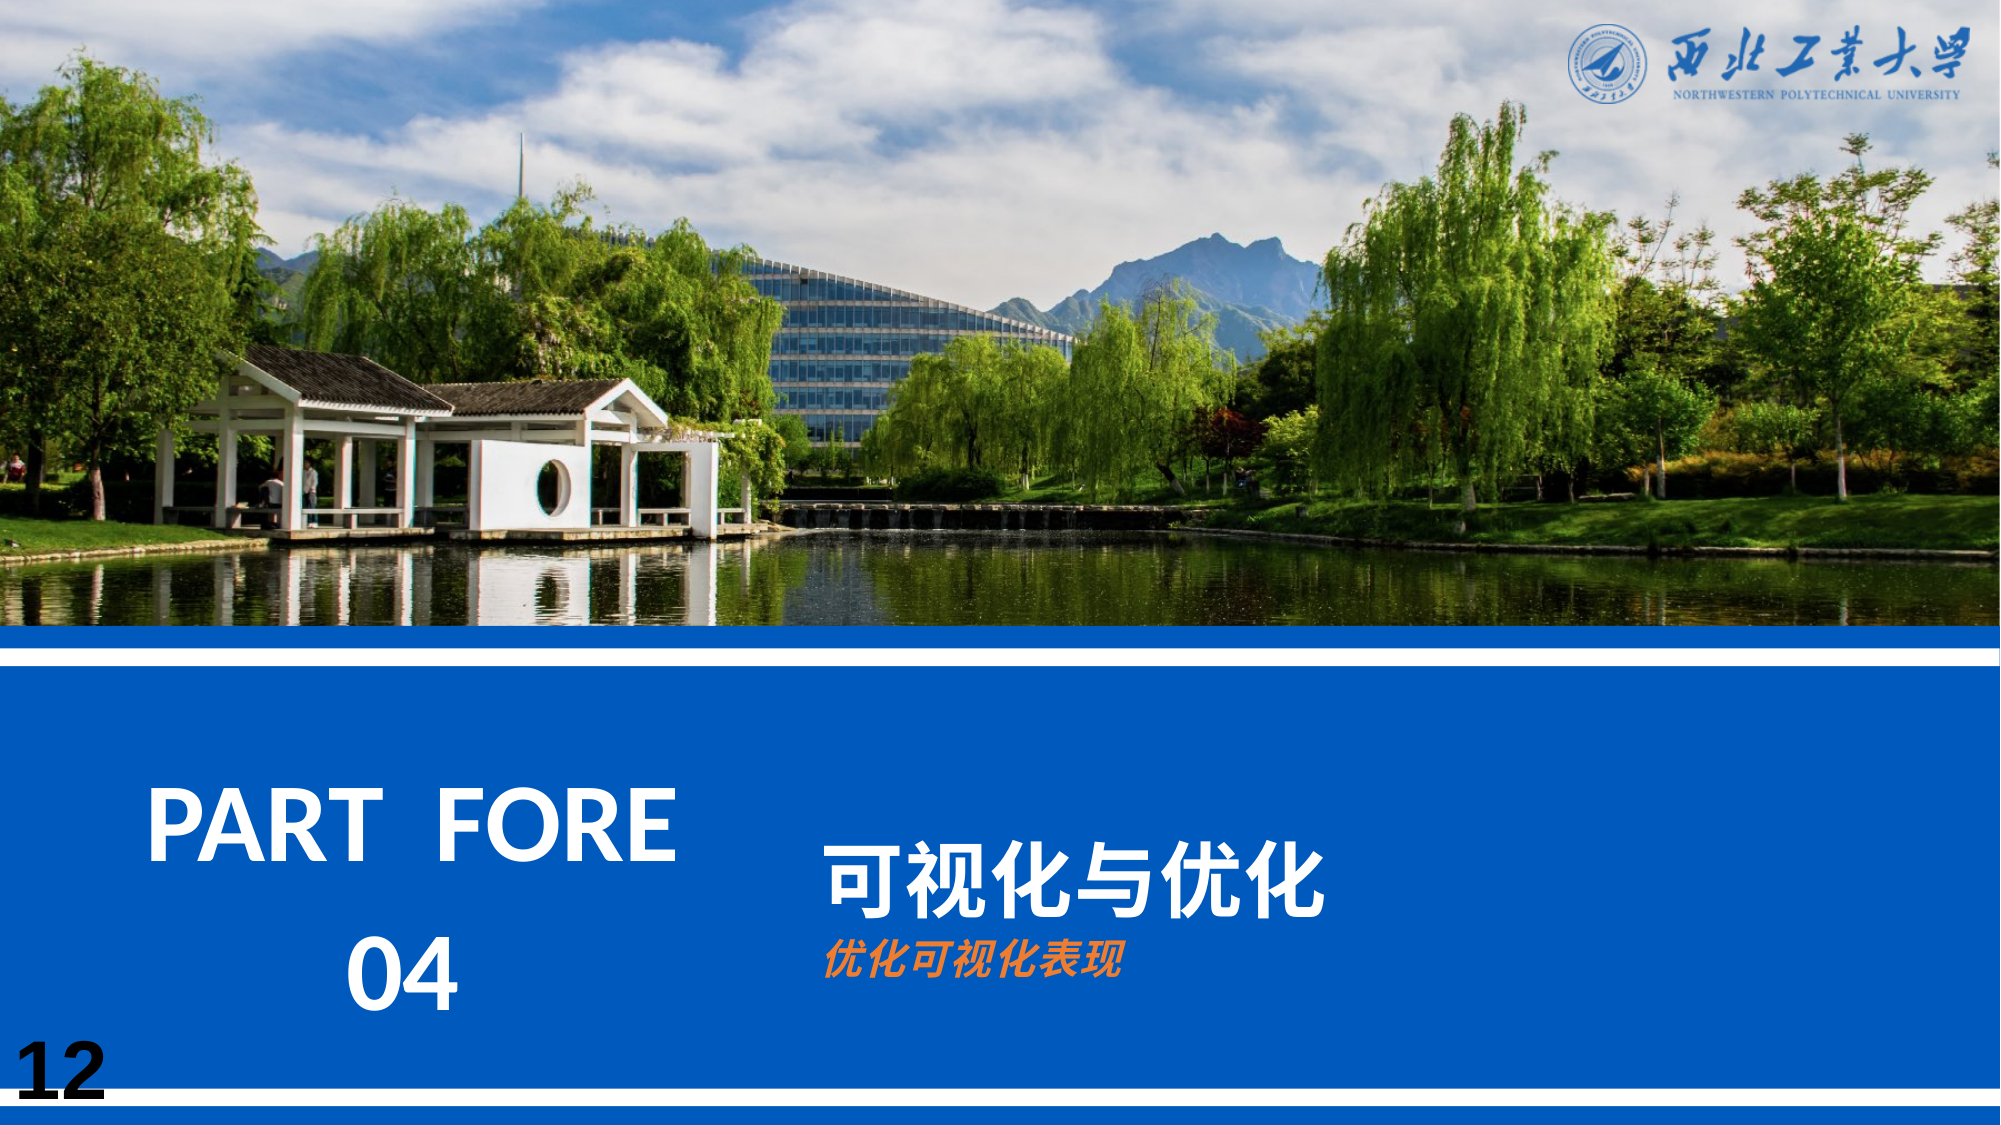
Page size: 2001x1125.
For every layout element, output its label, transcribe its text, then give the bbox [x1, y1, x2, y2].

text_box 12 [0, 1008, 142, 1124]
text_box 04 [271, 823, 535, 1041]
text_box PART FORE [63, 673, 763, 892]
text_box 可视化与优化 [805, 770, 1736, 936]
picture [0, 0, 2000, 625]
text_box 优化可视化表现 [805, 900, 1677, 991]
